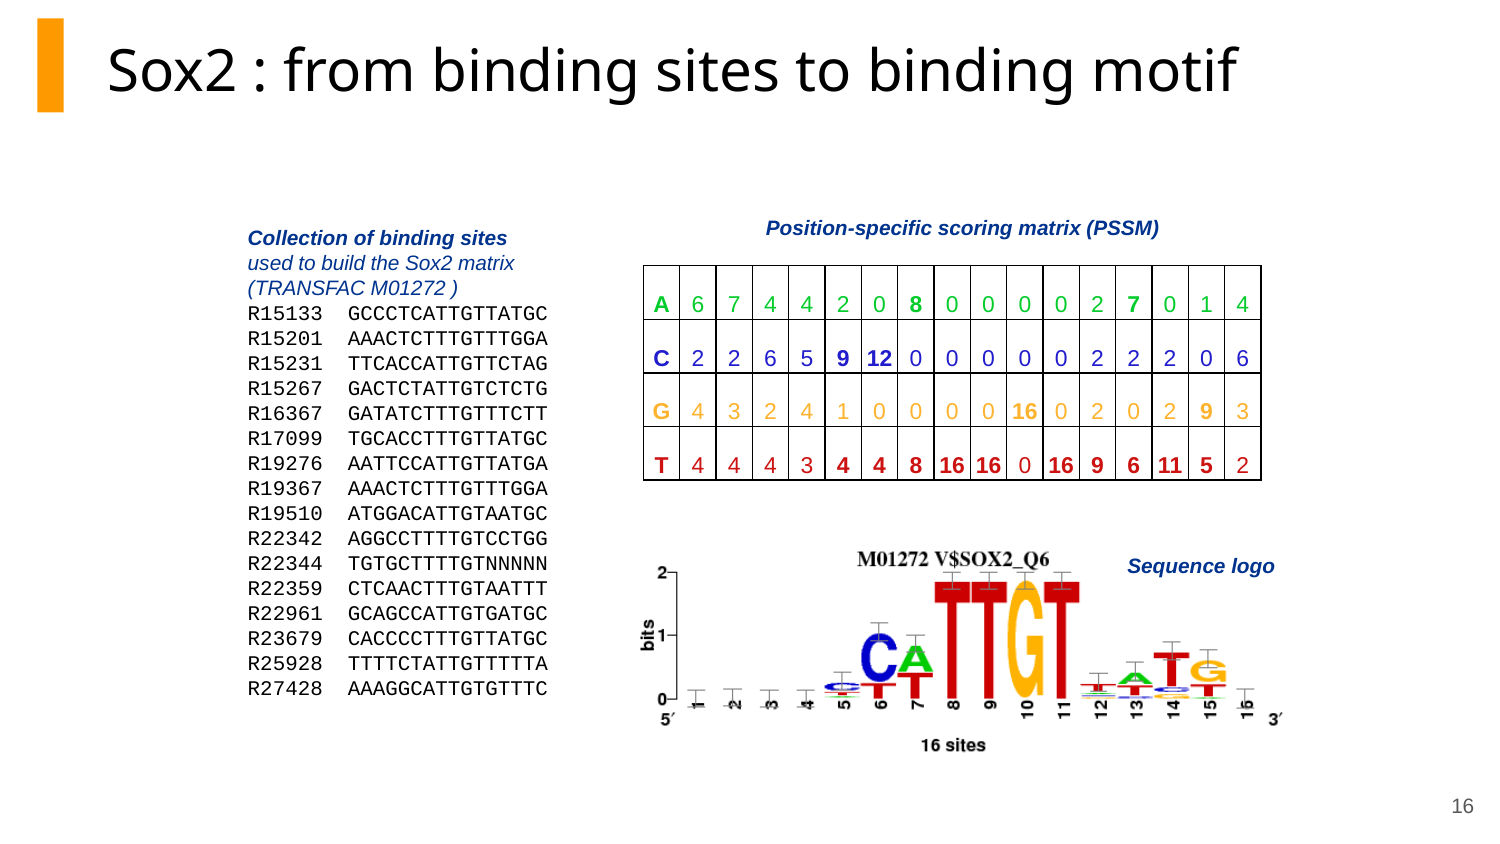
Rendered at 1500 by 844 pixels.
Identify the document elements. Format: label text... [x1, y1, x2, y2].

table_header 4 [753, 266, 788, 319]
table_cell 0 [898, 374, 933, 426]
table_cell C [644, 320, 679, 372]
table_cell 4 [680, 427, 715, 479]
table_header 0 [1044, 266, 1079, 319]
table_header 4 [1225, 266, 1260, 319]
table_cell 0 [935, 374, 970, 426]
table_header 0 [1007, 266, 1042, 319]
table_cell 2 [1080, 320, 1115, 372]
table_cell 4 [717, 427, 752, 479]
table_cell G [644, 374, 679, 426]
table_cell 3 [1225, 374, 1260, 426]
table_cell 16 [971, 427, 1006, 479]
table_cell 0 [971, 374, 1006, 426]
table_cell 0 [1007, 427, 1042, 479]
table_cell T [644, 427, 679, 479]
table_cell 1 [826, 374, 861, 426]
title Sox2 : from binding sites to binding motif [92, 18, 1491, 113]
table_cell 0 [1044, 374, 1079, 426]
table_header 1 [1189, 266, 1224, 319]
table_cell 0 [971, 320, 1006, 372]
table_cell 5 [789, 320, 824, 372]
table_cell 0 [1189, 320, 1224, 372]
table_cell 6 [1116, 427, 1151, 479]
table_cell 9 [826, 320, 861, 372]
table_cell 4 [789, 374, 824, 426]
table_cell 2 [717, 320, 752, 372]
table_cell 2 [1116, 320, 1151, 372]
table_cell 0 [1116, 374, 1151, 426]
table_cell 2 [1080, 374, 1115, 426]
table_cell 3 [717, 374, 752, 426]
table_cell 2 [1153, 320, 1188, 372]
table_header 0 [862, 266, 897, 319]
table_cell 16 [935, 427, 970, 479]
text_box Collection of binding sites used to build the Sox2 matrix (TRANSFAC M01272 ) R15133 GCCCTCATTGTTATGC R15201 AAACTCTTTGTTTGGA R15231 TTCACCATTGTTCTAG R15267 GACTCTATTGTCTCTG R16367 GATATCTTTGTTTCTT R17099 TGCACCTTTGTTATGC R19276 AATTCCATTGTTATGA R19367 AAACTCTTTGTTTGGA R19510 ATGGACATTGTAATGC R22342 AGGCCTTTTGTCCTGG R22344 TGTGCTTTTGTNNNNN R22359 CTCAACTTTGTAATTT R22961 GCAGCCATTGTGATGC R23679 CACCCCTTTGTTATGC R25928 TTTTCTATTGTTTTTA R27428 AAAGGCATTGTGTTTC [242, 219, 609, 700]
table_cell 2 [753, 374, 788, 426]
slide_number ‹#› [1424, 771, 1480, 824]
table_cell 9 [1189, 374, 1224, 426]
table_cell 4 [826, 427, 861, 479]
table_cell 0 [862, 374, 897, 426]
table_cell 6 [1225, 320, 1260, 372]
table_cell 3 [789, 427, 824, 479]
table_cell 4 [862, 427, 897, 479]
table_header 7 [717, 266, 752, 319]
table_cell 0 [898, 320, 933, 372]
table_cell 2 [1153, 374, 1188, 426]
text_box Position-specific scoring matrix (PSSM) [739, 208, 1186, 243]
table_header 0 [1153, 266, 1188, 319]
table_cell 12 [862, 320, 897, 372]
table_cell 9 [1080, 427, 1115, 479]
table_cell 5 [1189, 427, 1224, 479]
table_cell 2 [680, 320, 715, 372]
table_header 0 [935, 266, 970, 319]
table_cell 16 [1007, 374, 1042, 426]
table_cell 8 [898, 427, 933, 479]
table_cell 4 [753, 427, 788, 479]
table_header 8 [898, 266, 933, 319]
table_cell 11 [1153, 427, 1188, 479]
table_header 7 [1116, 266, 1151, 319]
table_cell 2 [1225, 427, 1260, 479]
table_cell 0 [1007, 320, 1042, 372]
table_header 4 [789, 266, 824, 319]
table_header 2 [826, 266, 861, 319]
table_header 6 [680, 266, 715, 319]
table_header A [644, 266, 679, 319]
table_header 0 [971, 266, 1006, 319]
picture [615, 546, 1290, 757]
table_cell 6 [753, 320, 788, 372]
table_cell 0 [935, 320, 970, 372]
table_header 2 [1080, 266, 1115, 319]
table_cell 0 [1044, 320, 1079, 372]
table_cell 16 [1044, 427, 1079, 479]
table_cell 4 [680, 374, 715, 426]
